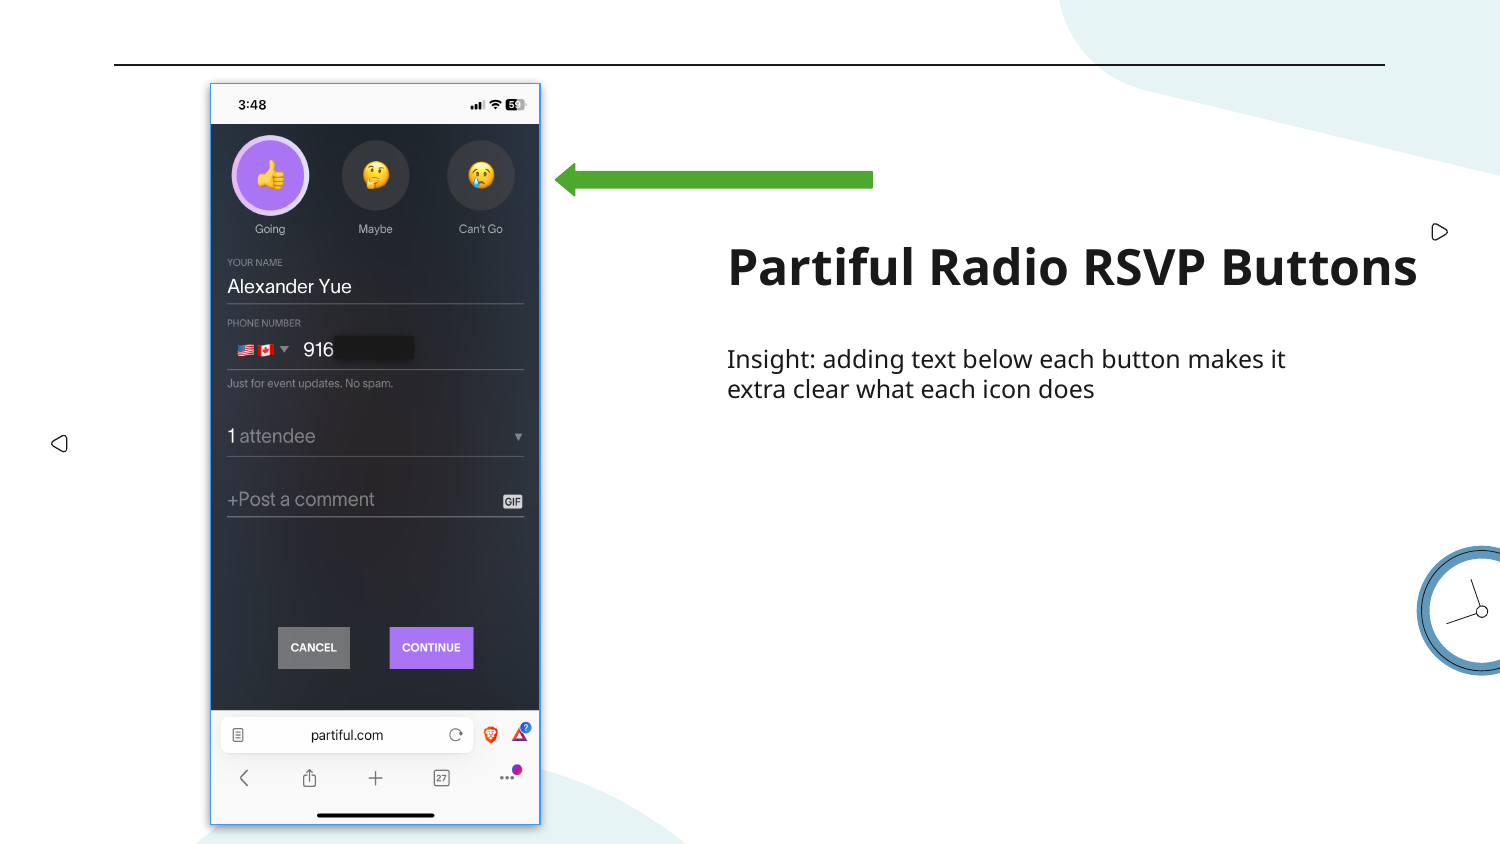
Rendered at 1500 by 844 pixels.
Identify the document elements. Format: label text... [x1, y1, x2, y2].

text_box [555, 163, 873, 196]
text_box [211, 84, 540, 825]
subtitle Insight: adding text below each button makes it extra clear what each icon does [712, 328, 1350, 646]
title Partiful Radio RSVP Buttons [712, 227, 1461, 311]
